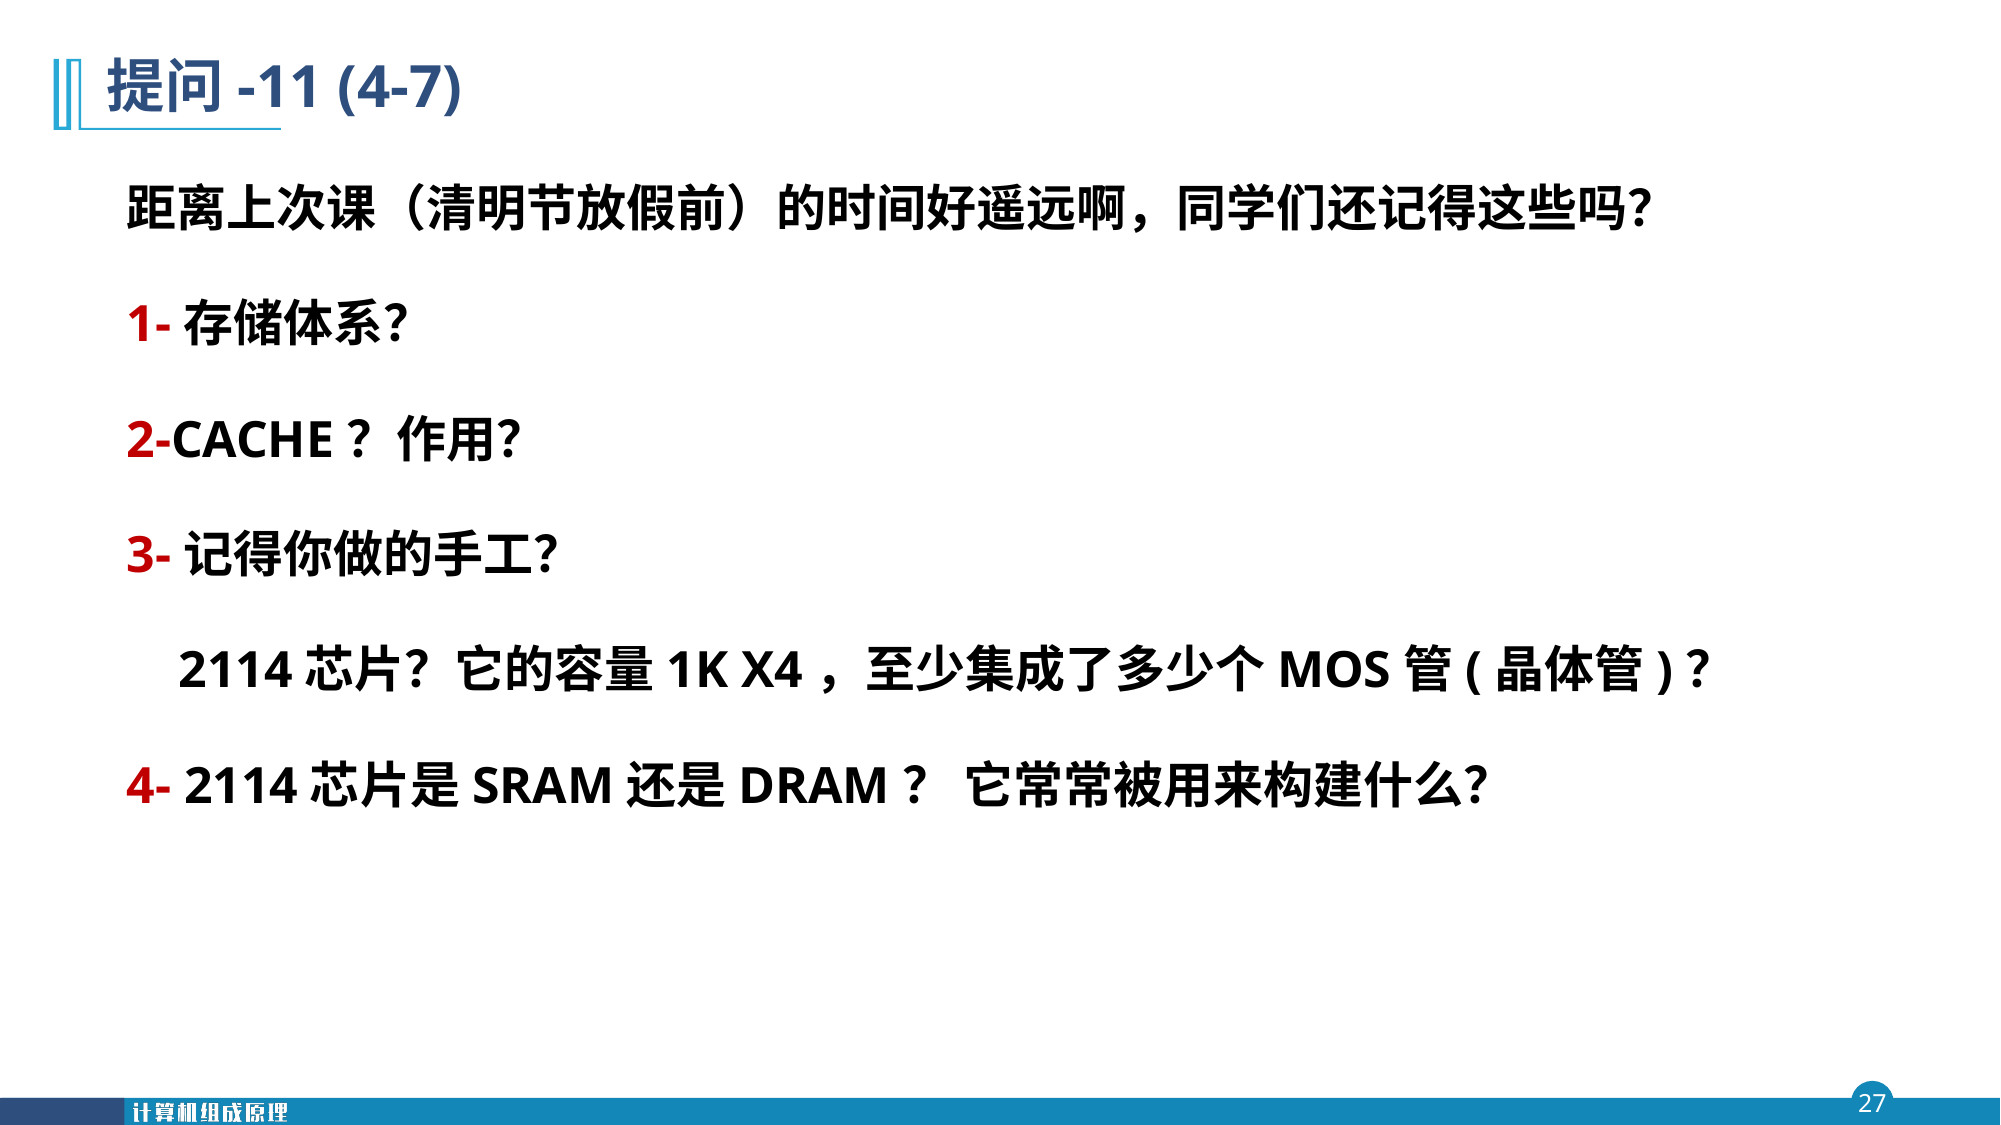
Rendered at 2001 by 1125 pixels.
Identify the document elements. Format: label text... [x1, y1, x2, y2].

text_box 距离上次课（清明节放假前）的时间好遥远啊，同学们还记得这些吗？ 1-存储体系？ 2-CACHE？作用？ 3-记得你做的手工？ 2114芯片？它的容量1K X4，至少集成了多少个MOS管(晶体管)？ 4- 2114芯片是SRAM还是DRAM？ 它常常被用来构建什么？ [36, 138, 1831, 1112]
text_box 提问-11 (4-7) [91, 37, 1817, 139]
